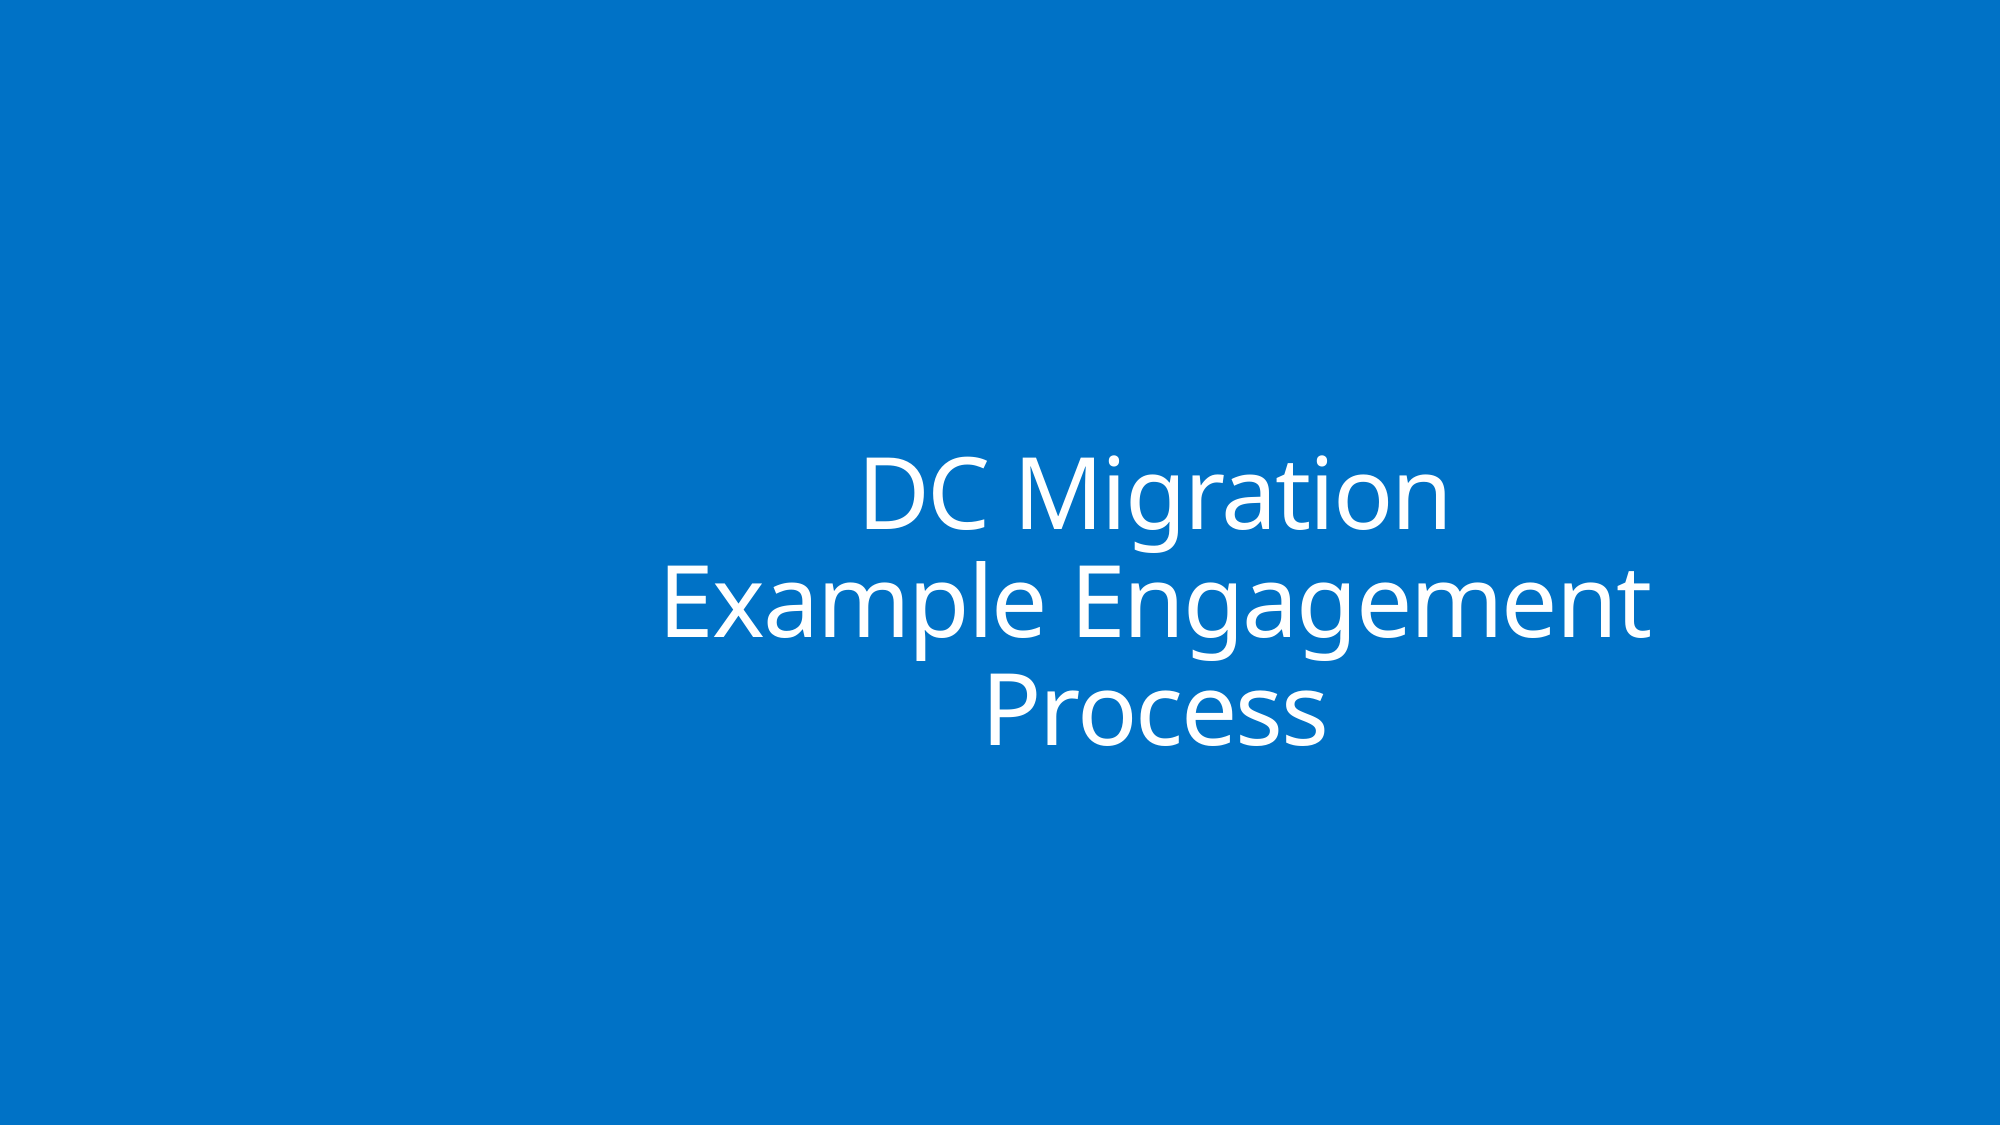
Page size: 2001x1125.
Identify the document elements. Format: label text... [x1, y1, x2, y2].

title DC Migration Example Engagement Process [502, 428, 1809, 646]
